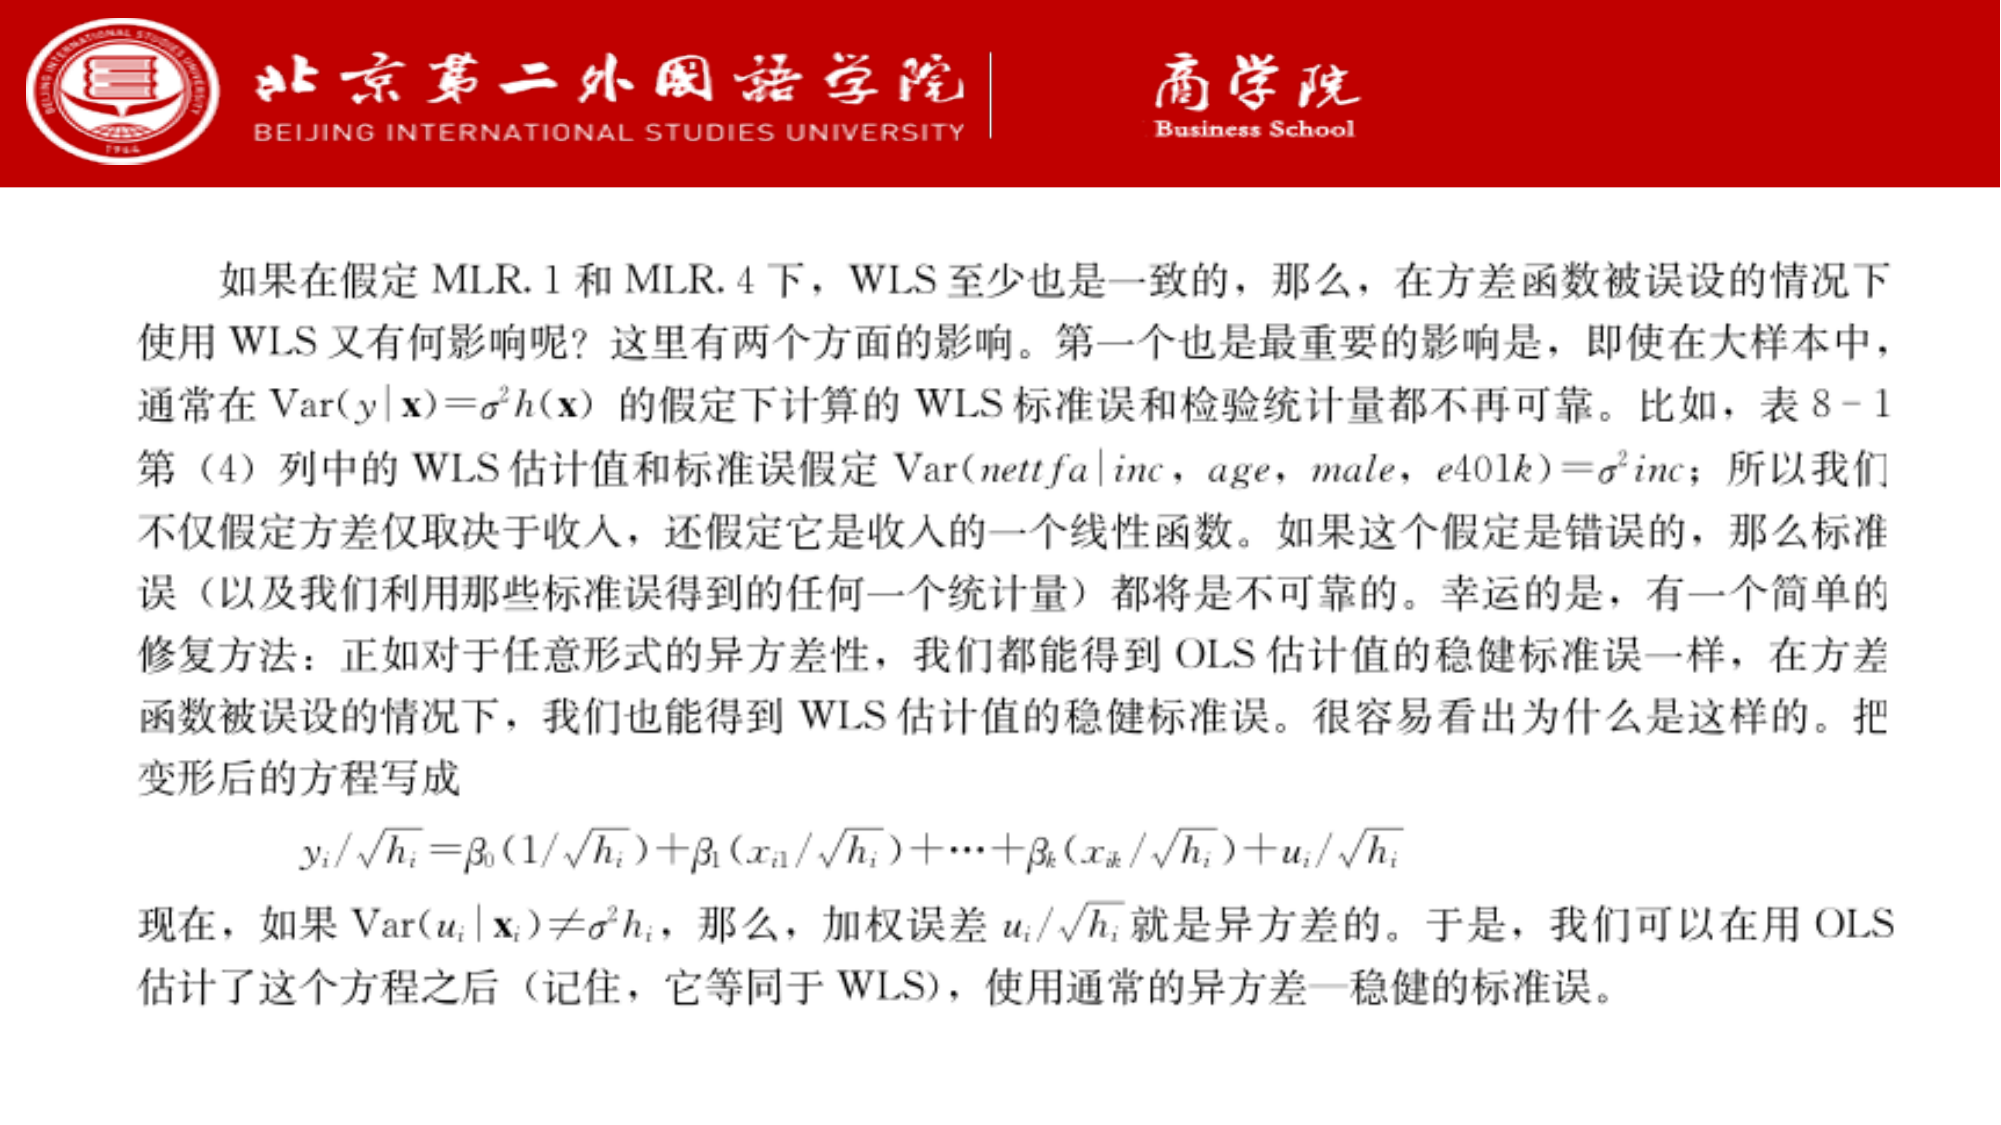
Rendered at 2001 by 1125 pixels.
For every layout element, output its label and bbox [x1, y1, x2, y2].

picture [114, 243, 1924, 1024]
picture [26, 18, 1693, 165]
